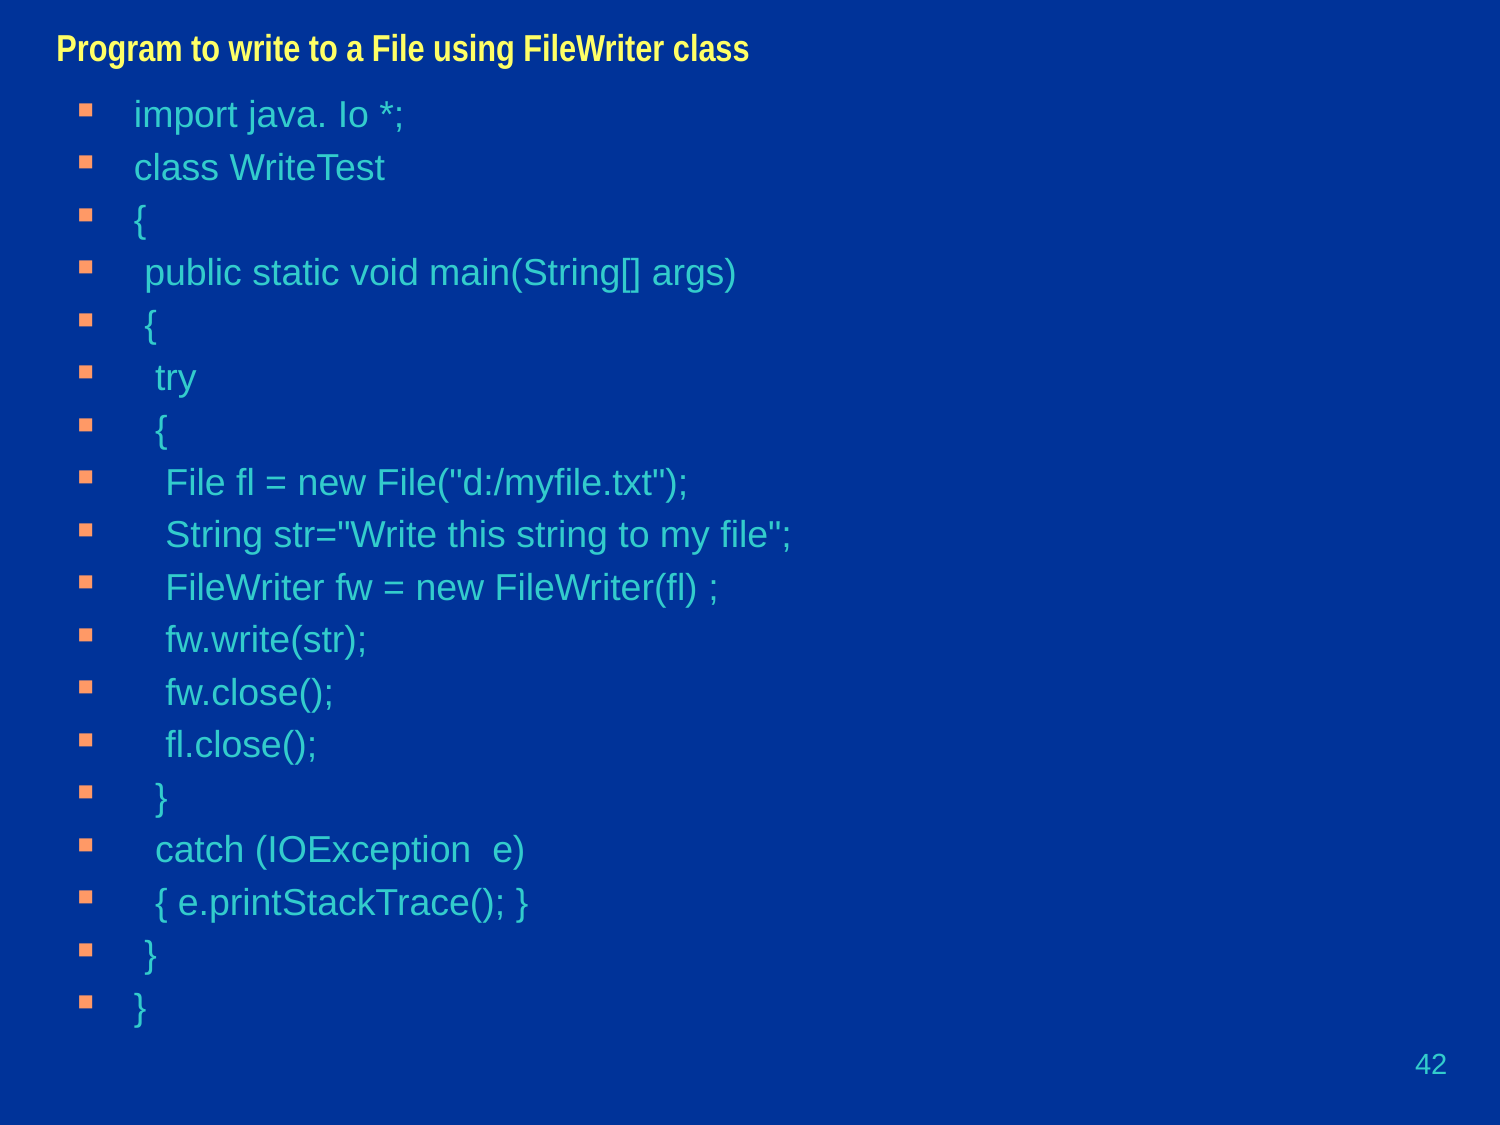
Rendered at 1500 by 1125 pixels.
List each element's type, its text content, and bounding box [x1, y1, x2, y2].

slide_number 42 [1149, 1025, 1463, 1100]
list import java. Io *; class WriteTest { public static void main(String[] args) { try { File fl = new File("d:/myfile.txt"); String str="Write this string to my file"; FileWriter fw = new FileWriter(fl) ; fw.write(str); fw.close(); fl.close(); } catch (IOException e) { e.printStackTrace(); } } } [62, 82, 1463, 1083]
title Program to write to a File using FileWriter class [41, 21, 1442, 83]
